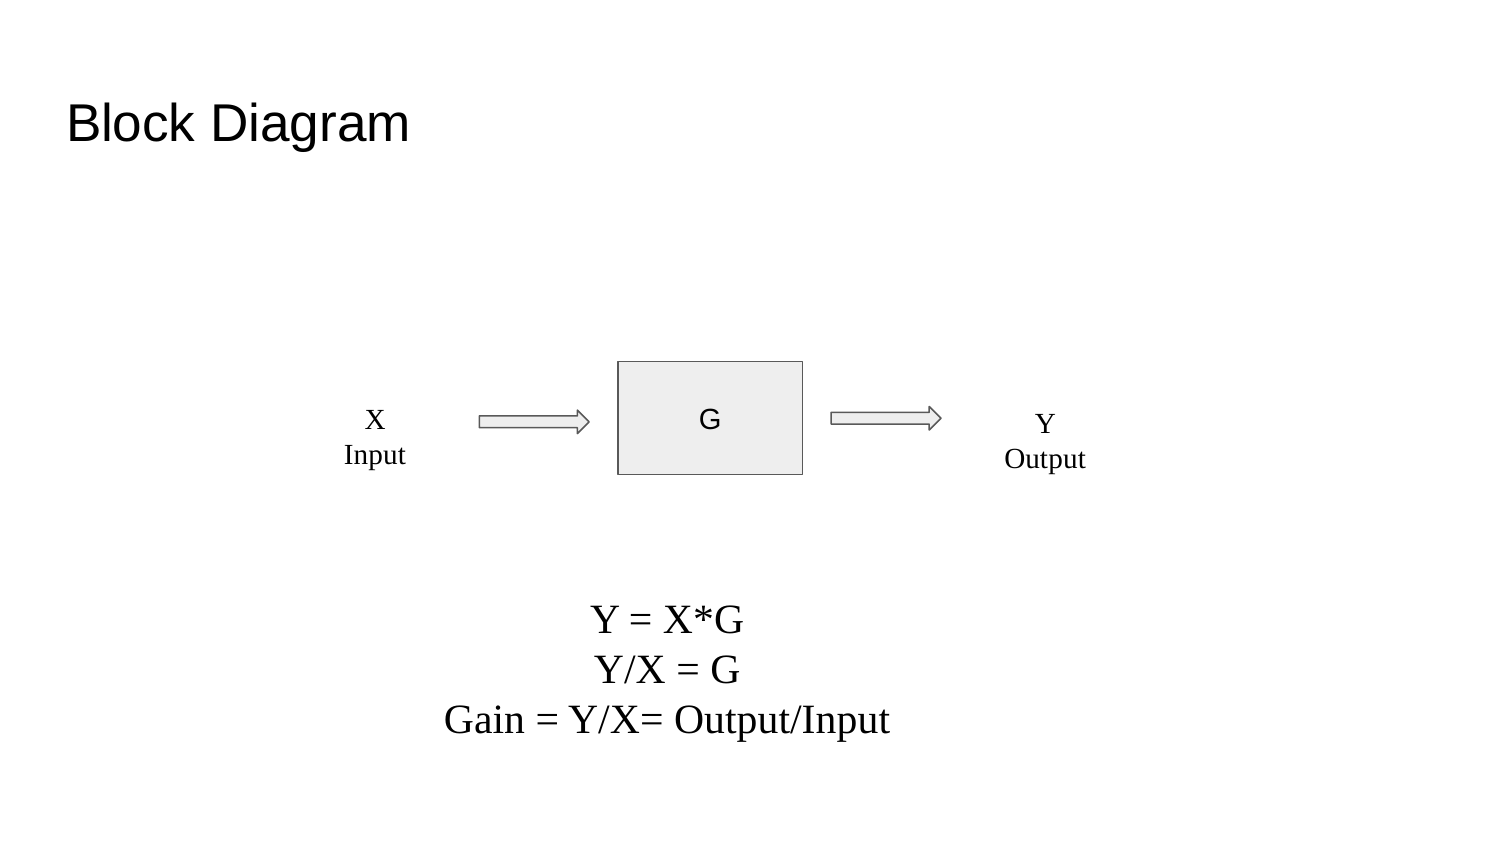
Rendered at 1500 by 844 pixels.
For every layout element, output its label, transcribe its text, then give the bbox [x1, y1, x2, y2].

text_box G [617, 361, 803, 475]
text_box [479, 410, 590, 434]
text_box [831, 406, 941, 430]
text_box Y = X*G Y/X = G Gain = Y/X= Output/Input [355, 576, 980, 757]
title Block Diagram [51, 72, 1449, 167]
text_box Y Output [961, 388, 1129, 489]
text_box X Input [291, 385, 459, 486]
